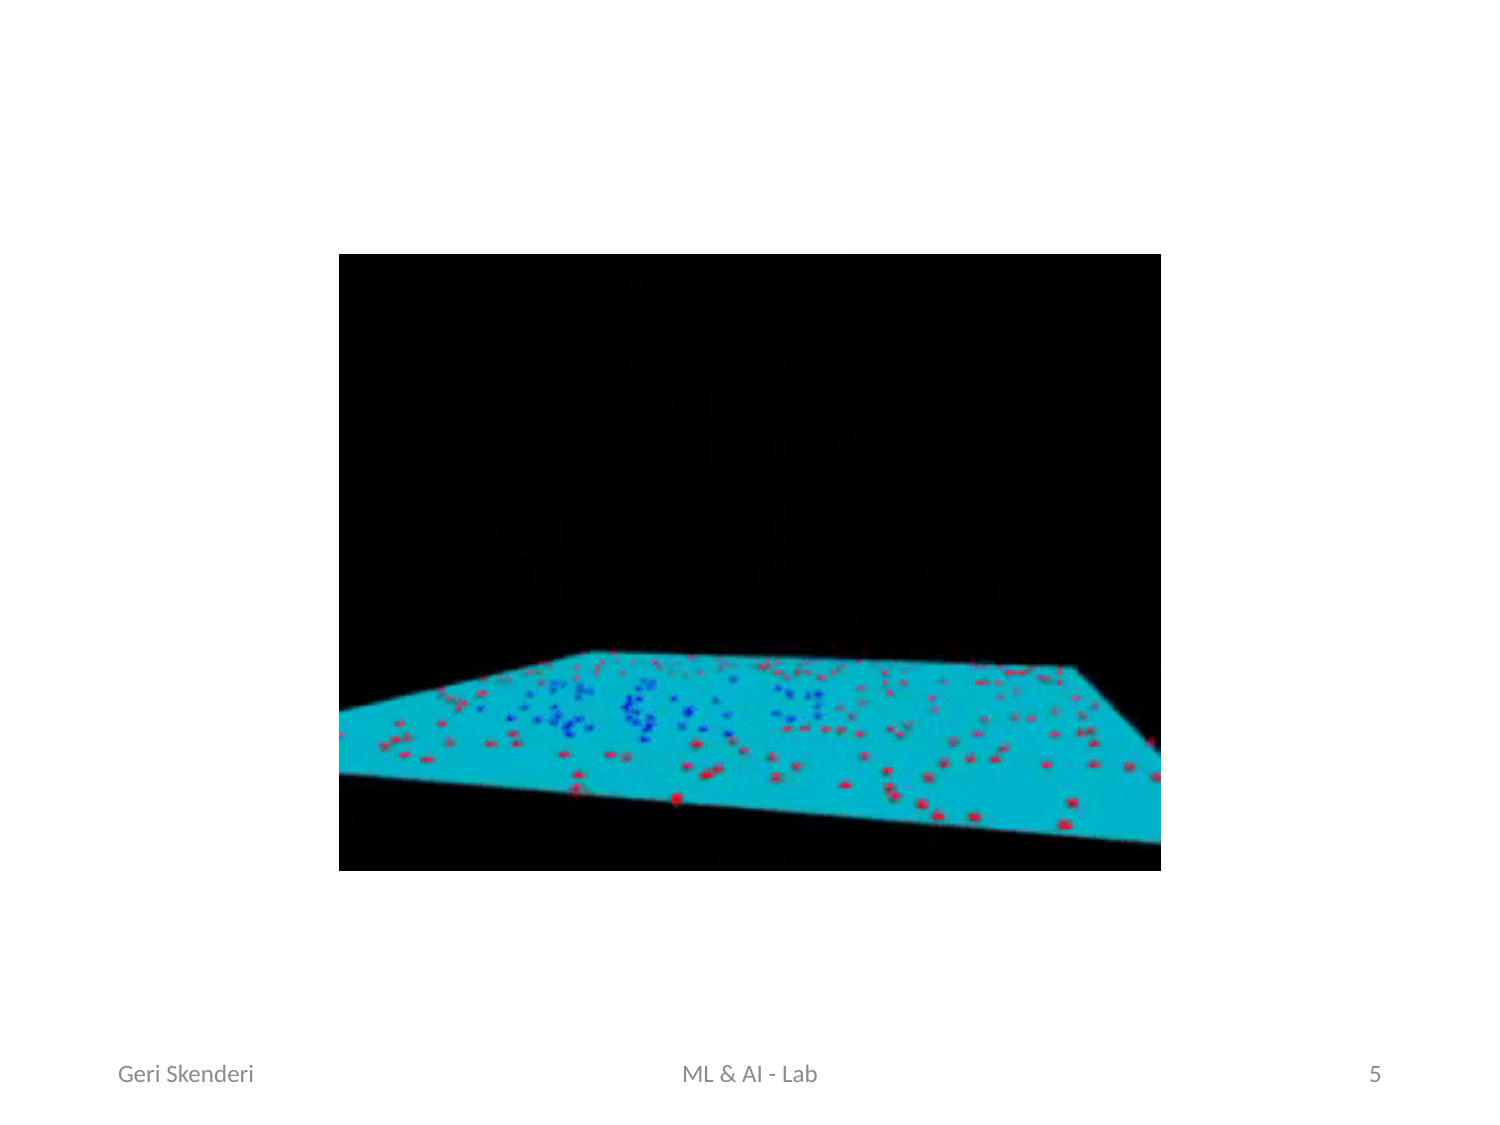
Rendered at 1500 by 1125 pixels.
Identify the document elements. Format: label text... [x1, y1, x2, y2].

footer ML & AI - Lab [496, 1042, 1004, 1103]
slide_number Geri Skenderi [103, 1042, 441, 1103]
slide_number 5 [1059, 1042, 1397, 1103]
picture [339, 254, 1161, 871]
